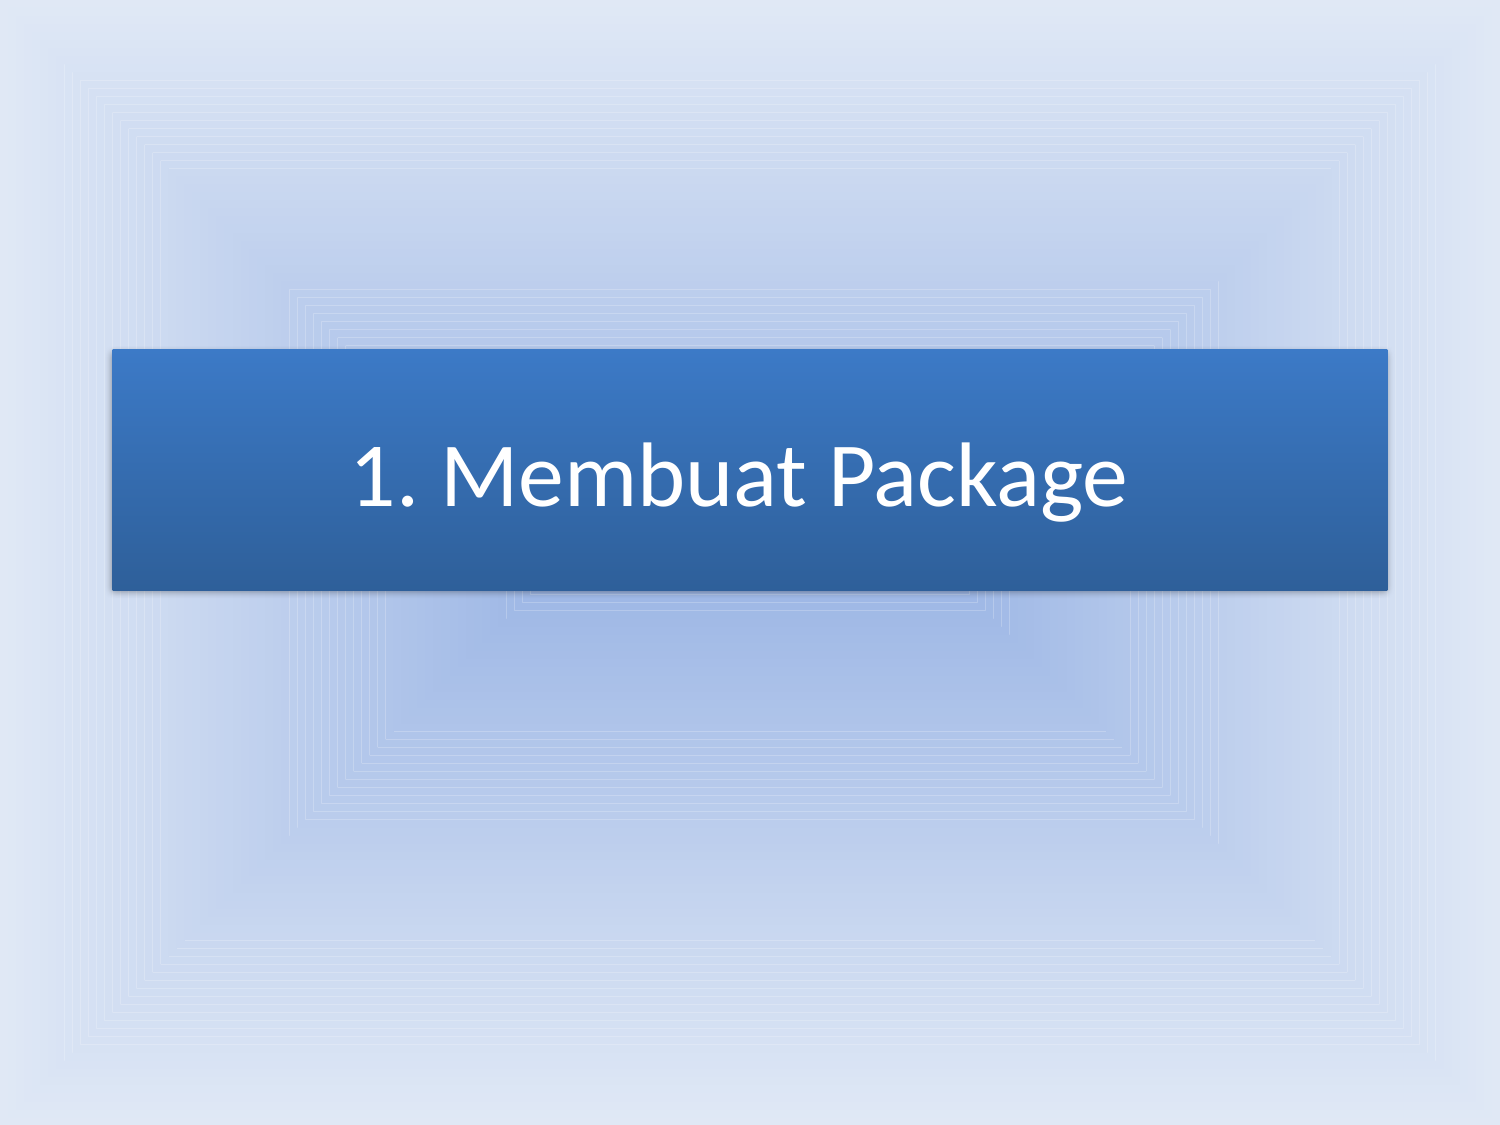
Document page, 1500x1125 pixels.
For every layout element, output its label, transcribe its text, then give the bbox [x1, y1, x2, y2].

title 1. Membuat Package [112, 349, 1388, 591]
